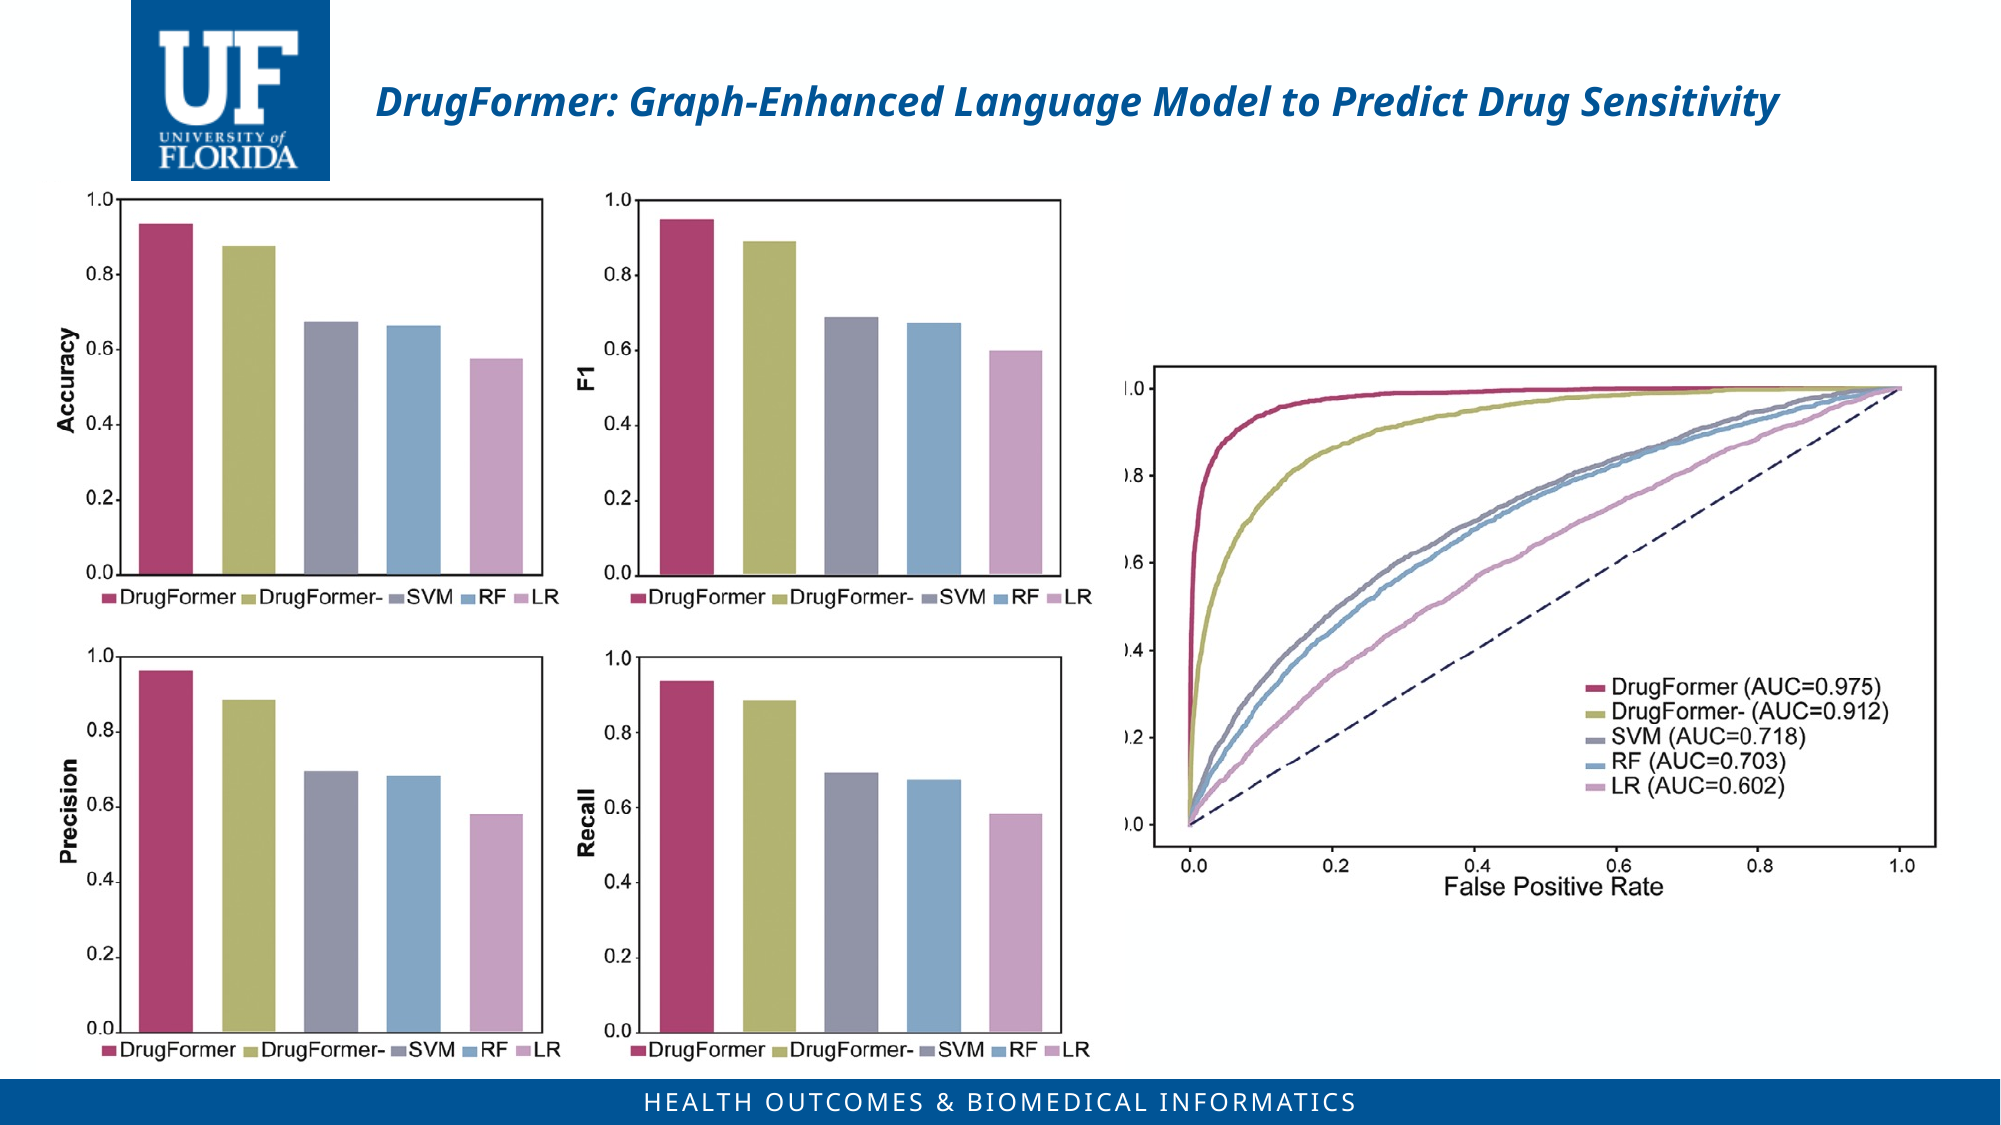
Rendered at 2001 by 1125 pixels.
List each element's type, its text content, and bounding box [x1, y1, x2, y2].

title DrugFormer: Graph‐Enhanced Language Model to Predict Drug Sensitivity [360, 59, 1863, 147]
picture [35, 0, 1960, 1077]
